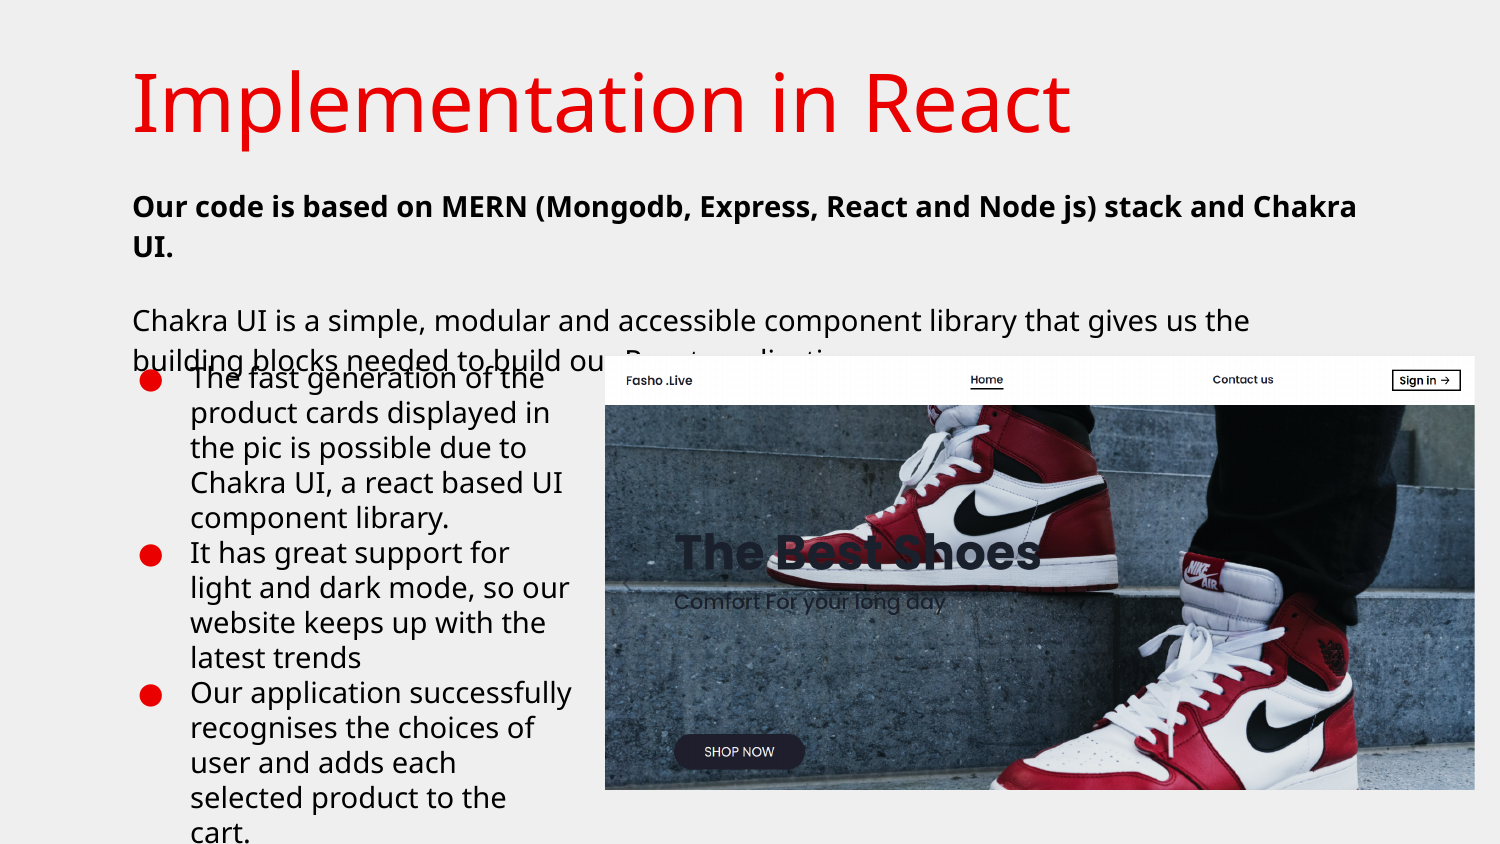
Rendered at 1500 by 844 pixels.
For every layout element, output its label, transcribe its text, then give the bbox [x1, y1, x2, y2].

picture [604, 353, 1475, 790]
text_box The fast generation of the product cards displayed in the pic is possible due to Chakra UI, a react based UI component library. It has great support for light and dark mode, so our website keeps up with the latest trends Our application successfully recognises the choices of user and adds each selected product to the cart. [100, 344, 588, 844]
list Our code is based on MERN (Mongodb, Express, React and Node js) stack and Chakra UI. Chakra UI is a simple, modular and accessible component library that gives us the building blocks needed to build our React application. [116, 168, 1383, 717]
title Implementation in React [116, 51, 1383, 141]
